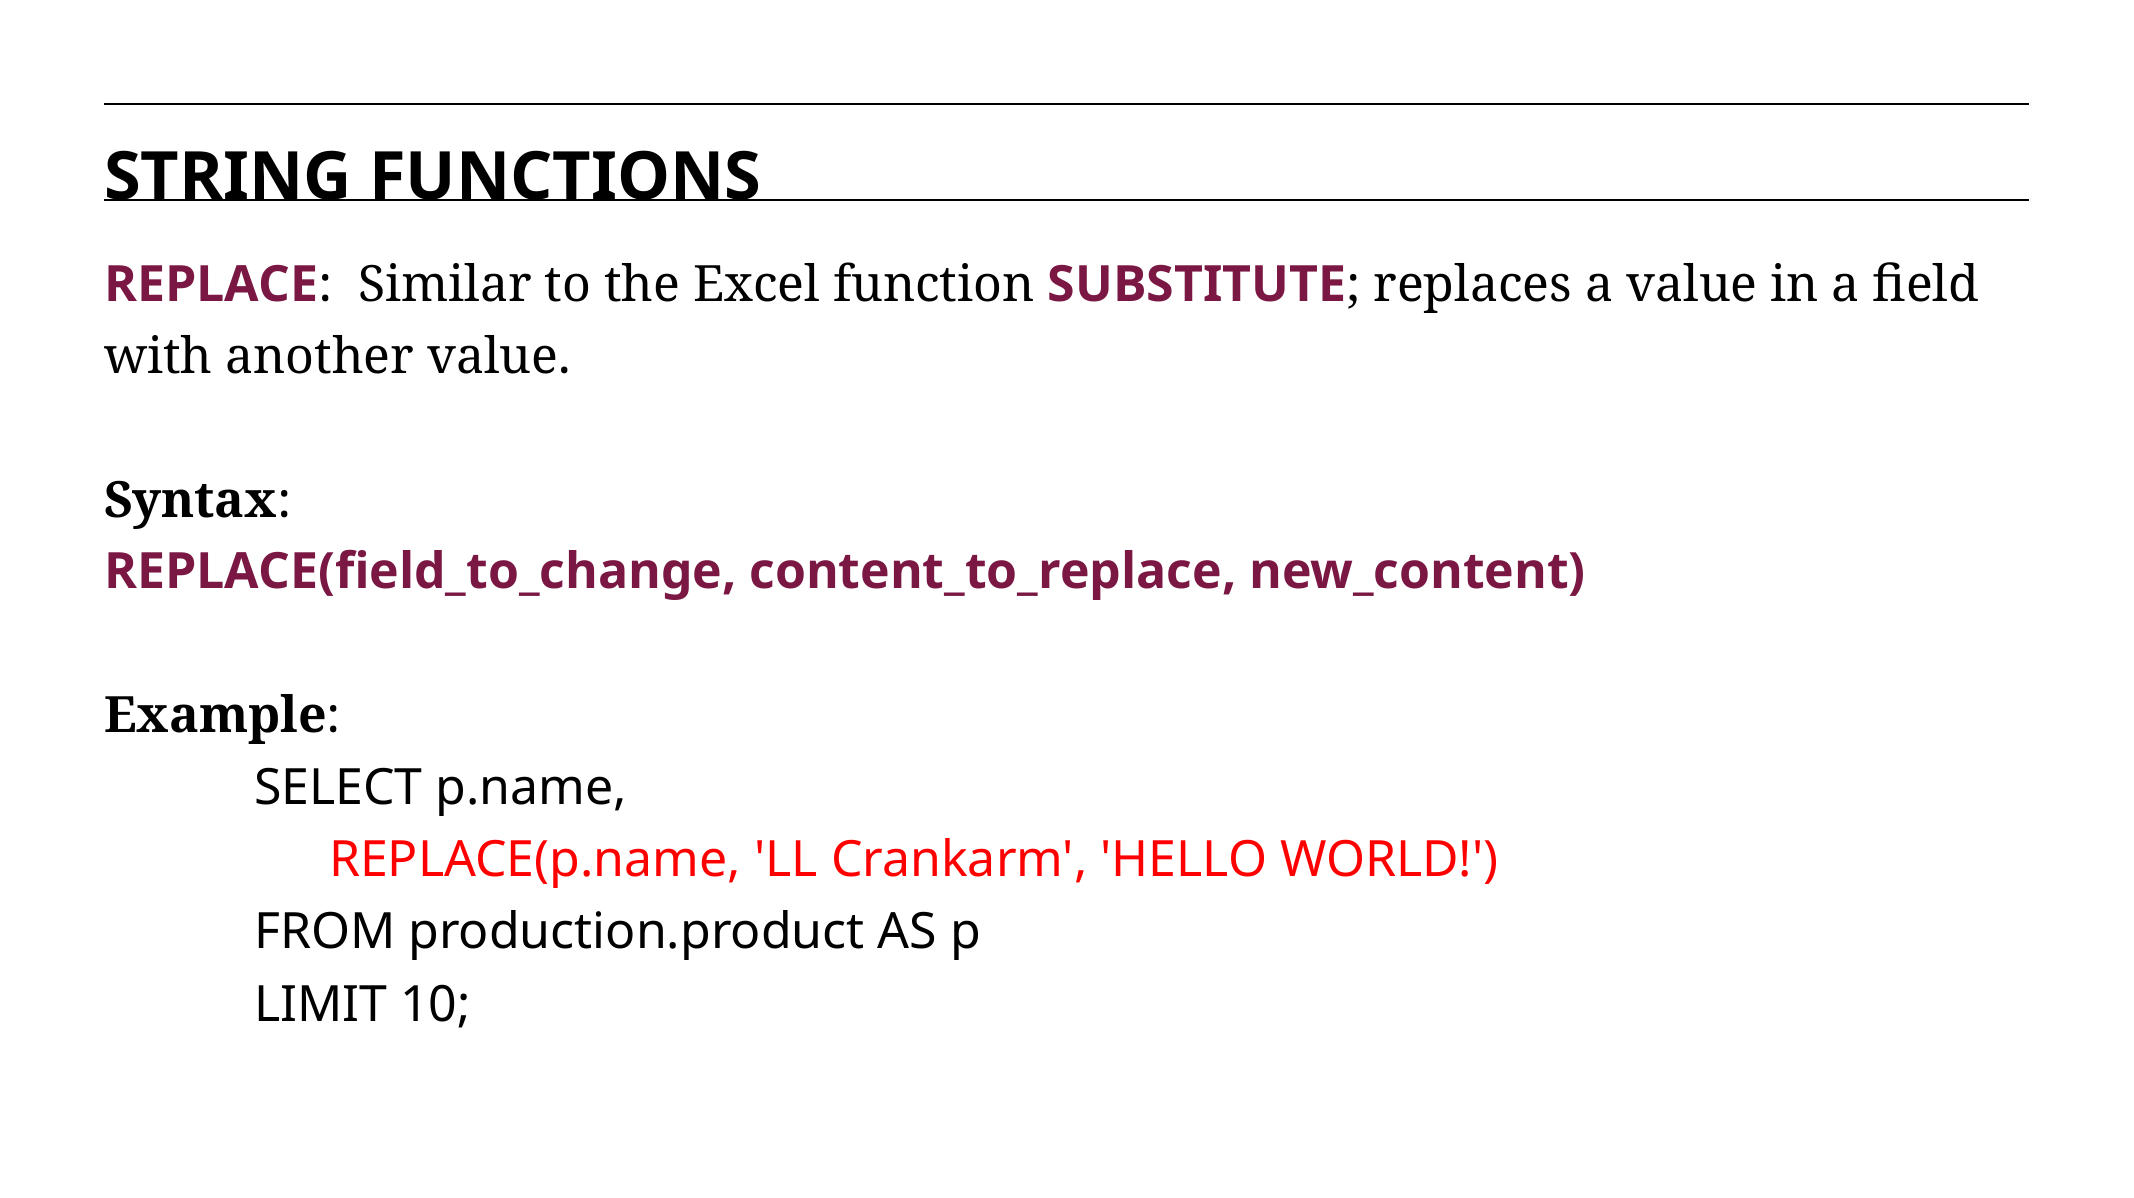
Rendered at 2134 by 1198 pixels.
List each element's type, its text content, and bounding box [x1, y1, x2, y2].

text_box STRING FUNCTIONS [104, 120, 1530, 192]
list REPLACE: Similar to the Excel function SUBSTITUTE; replaces a value in a field with another value. Syntax: REPLACE(field_to_change, content_to_replace, new_content) Example: SELECT p.name, REPLACE(p.name, 'LL Crankarm', 'HELLO WORLD!') FROM production.product AS p LIMIT 10; [104, 239, 2030, 1138]
